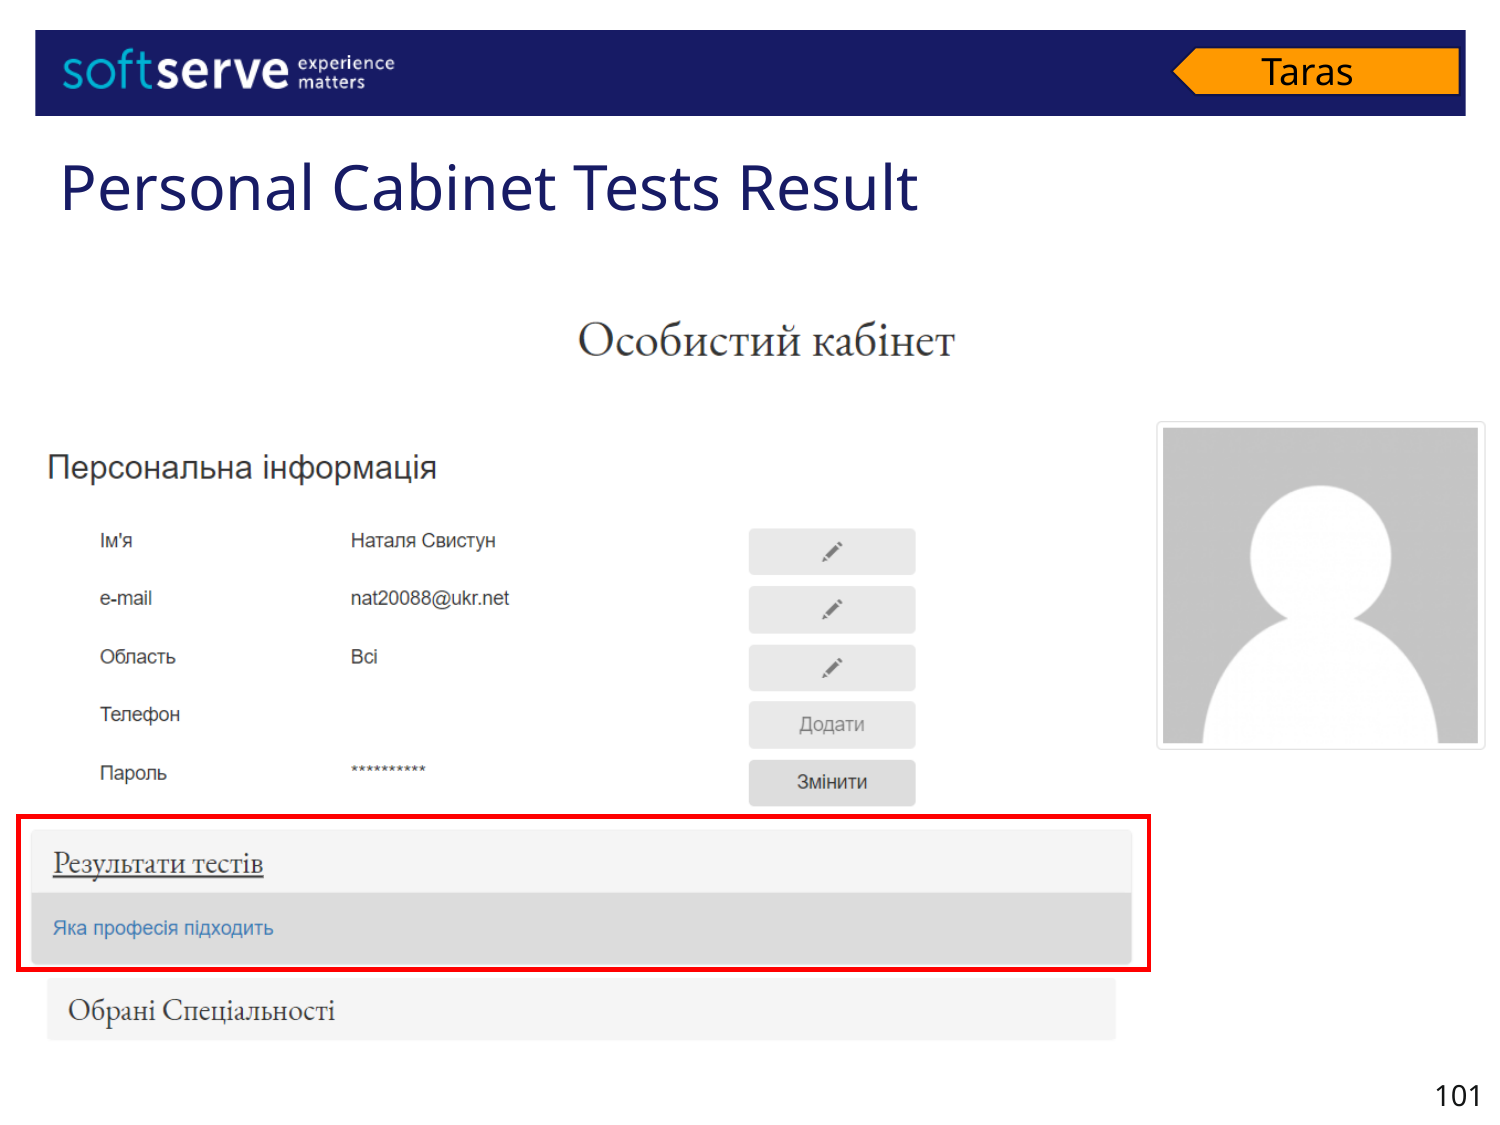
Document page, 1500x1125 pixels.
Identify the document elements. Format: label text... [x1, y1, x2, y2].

picture [0, 306, 1500, 1071]
subtitle Personal Cabinet Tests Result [44, 148, 1255, 224]
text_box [1171, 40, 1460, 102]
slide_number 101 [1419, 1071, 1500, 1125]
